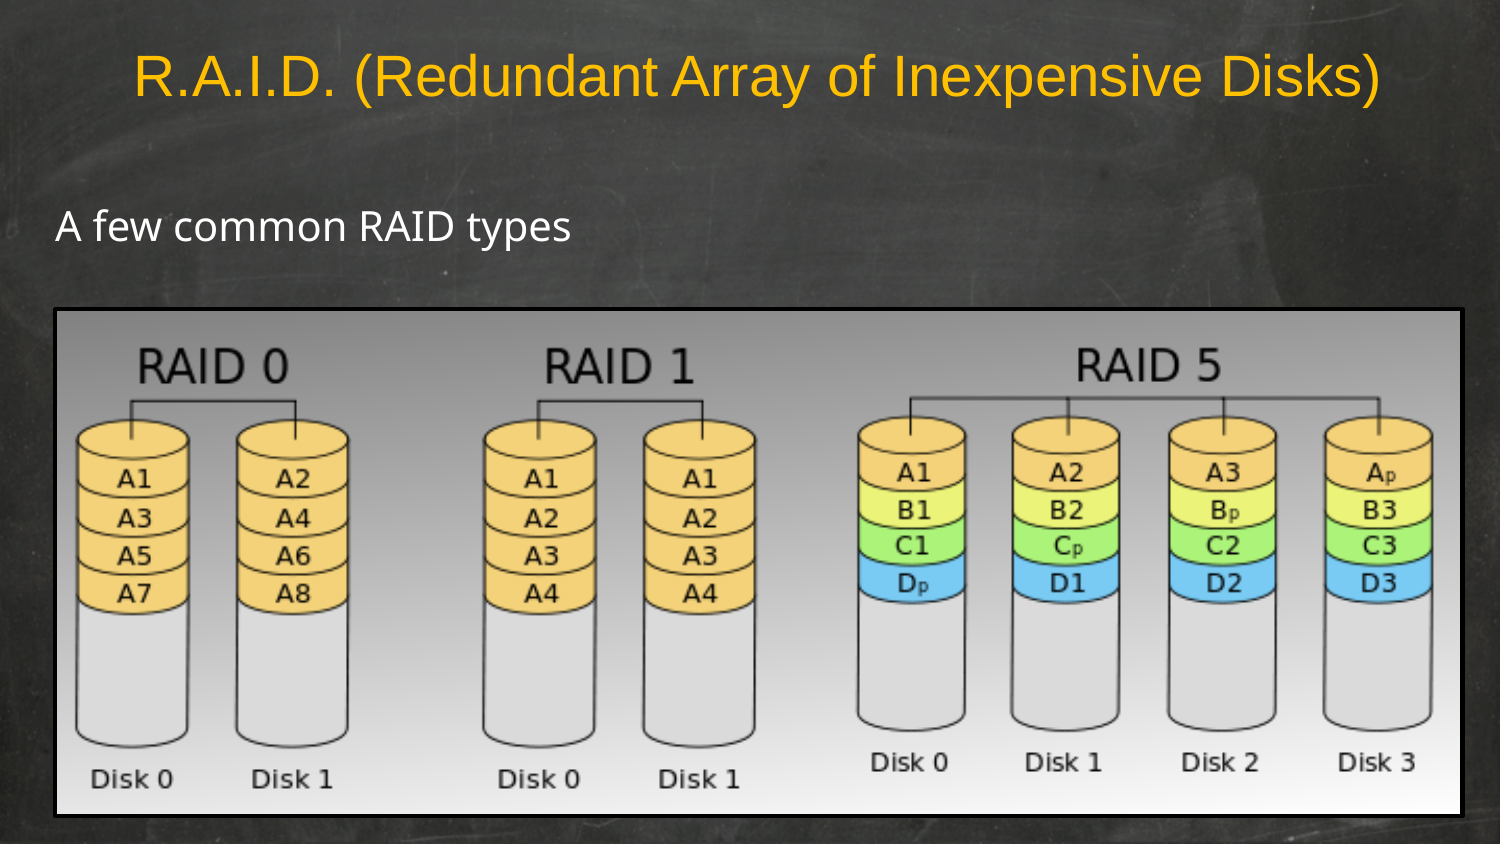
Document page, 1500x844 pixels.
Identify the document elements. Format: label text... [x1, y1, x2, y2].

list R.A.I.D. (Redundant Array of Inexpensive Disks) [55, 21, 1463, 135]
text_box [55, 309, 1463, 816]
picture [0, 0, 1500, 844]
text_box A few common RAID types [55, 171, 1463, 285]
